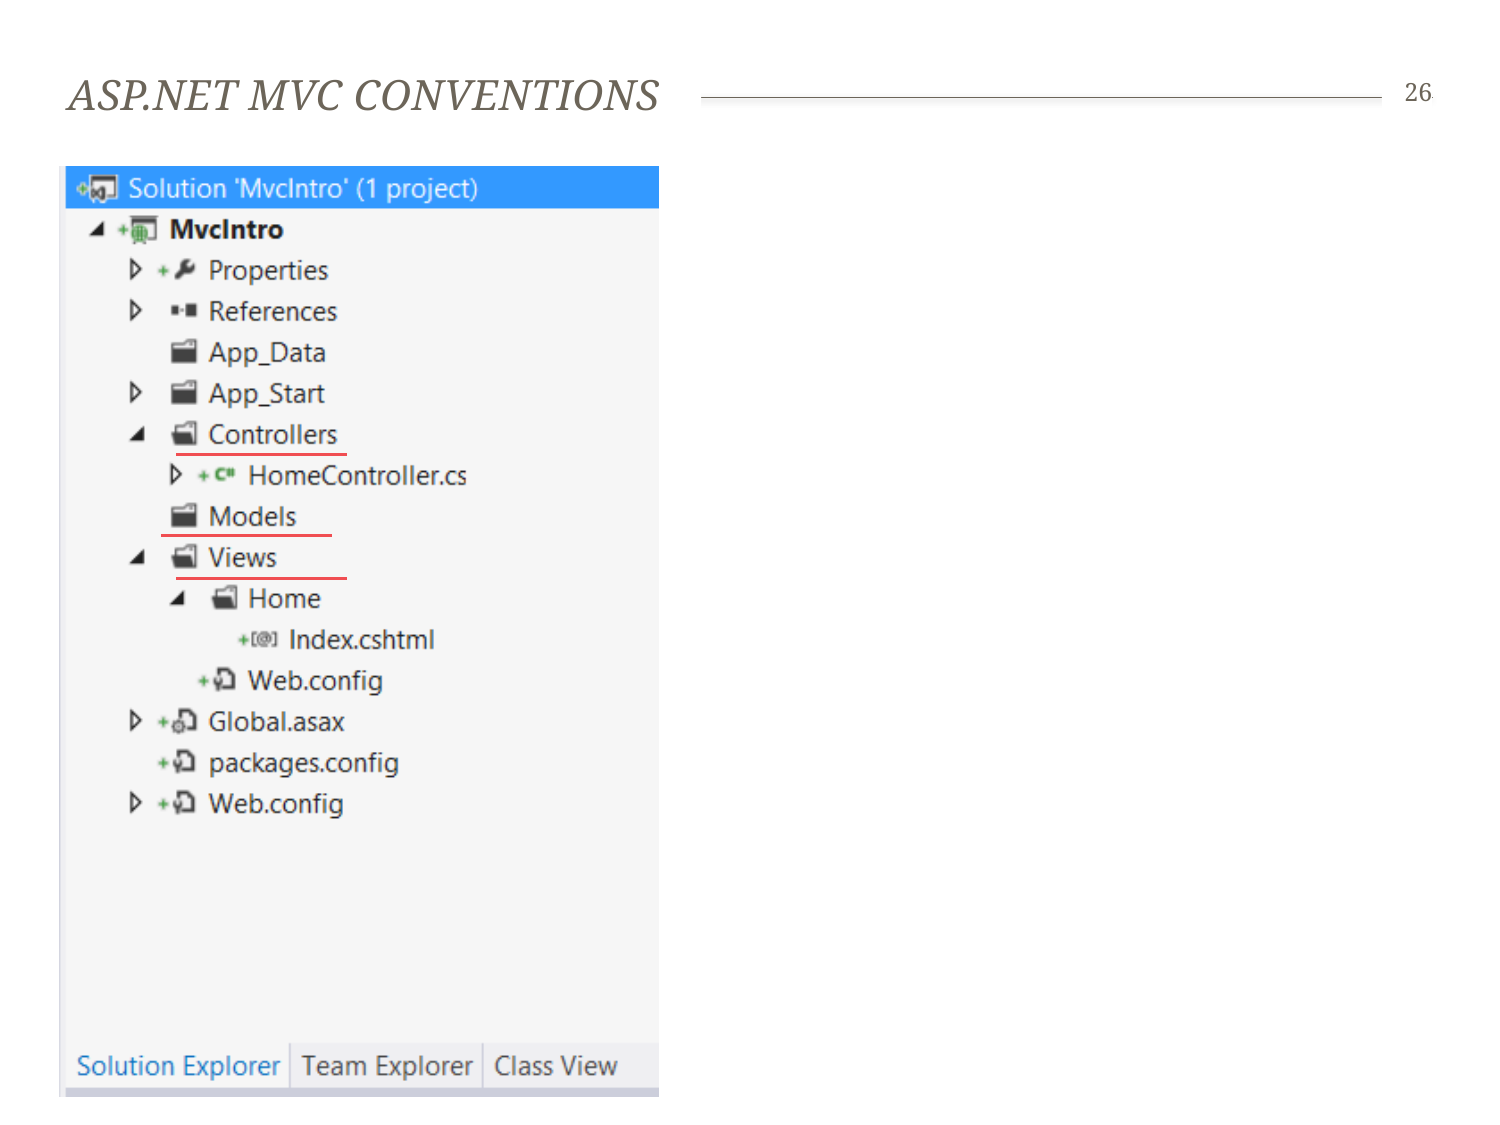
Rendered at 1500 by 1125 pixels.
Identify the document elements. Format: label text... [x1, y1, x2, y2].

title Asp.net mvc conventions [52, 68, 702, 120]
slide_number 26 [1381, 70, 1433, 117]
picture [59, 166, 659, 1097]
